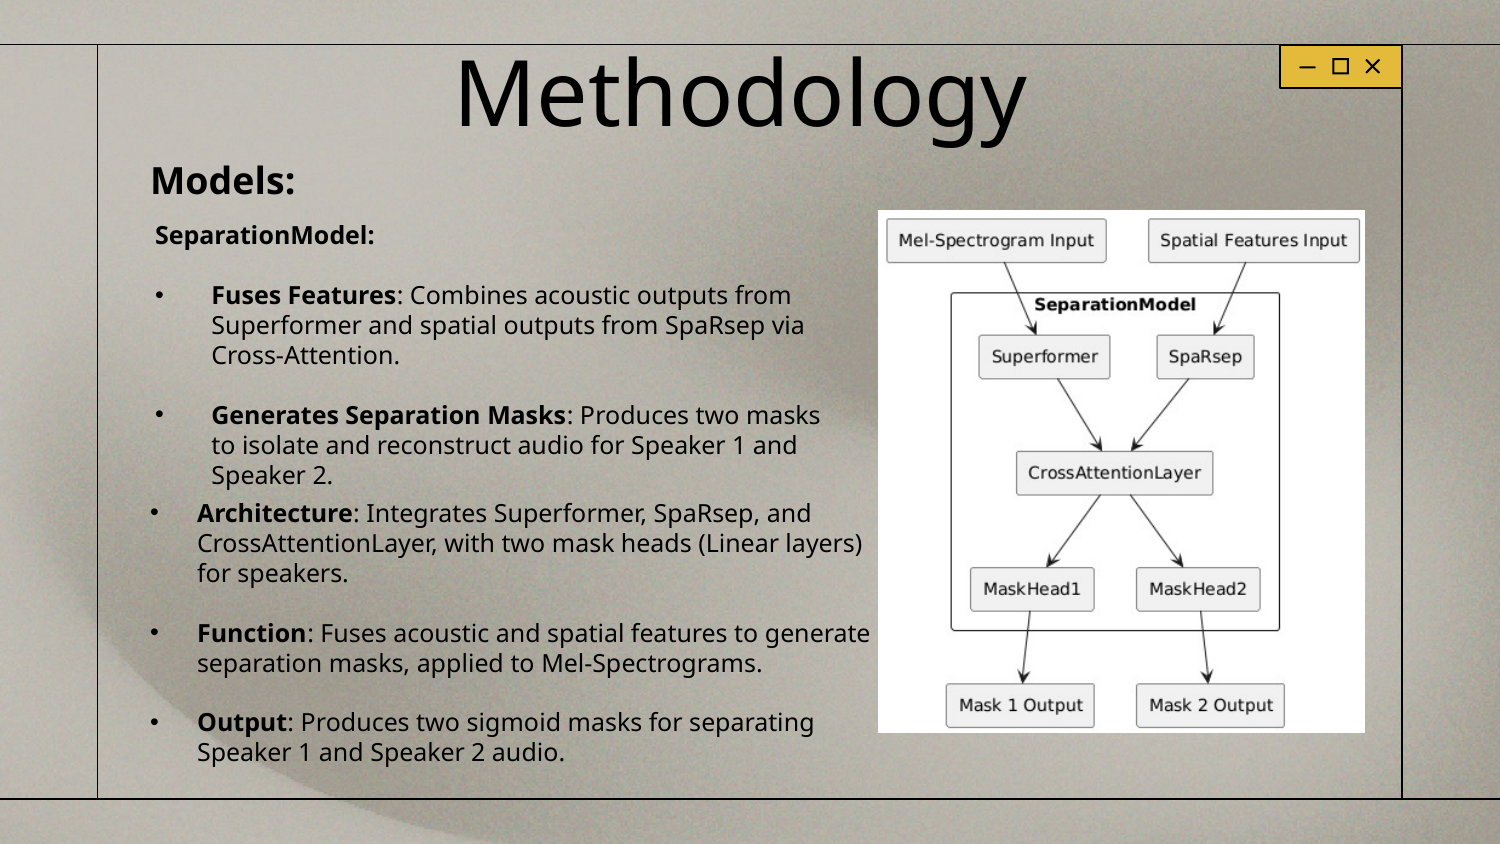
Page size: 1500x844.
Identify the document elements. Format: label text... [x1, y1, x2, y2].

text_box Models: [135, 149, 892, 210]
text_box Architecture: Integrates Superformer, SpaRsep, and CrossAttentionLayer, with two mask heads (Linear layers) for speakers. Function: Fuses acoustic and spatial features to generate separation masks, applied to Mel-Spectrograms. Output: Produces two sigmoid masks for separating Speaker 1 and Speaker 2 audio. [135, 489, 903, 775]
title Methodology [176, 30, 1306, 150]
picture [98, 45, 1401, 798]
picture [0, 800, 1500, 844]
picture [0, 45, 97, 798]
picture [1403, 45, 1500, 798]
subtitle SeparationModel: Fuses Features: Combines acoustic outputs from Superformer and spatial outputs from SpaRsep via Cross-Attention. Generates Separation Masks: Produces two masks to isolate and reconstruct audio for Speaker 1 and Speaker 2. [121, 183, 841, 571]
picture [0, 0, 1500, 44]
